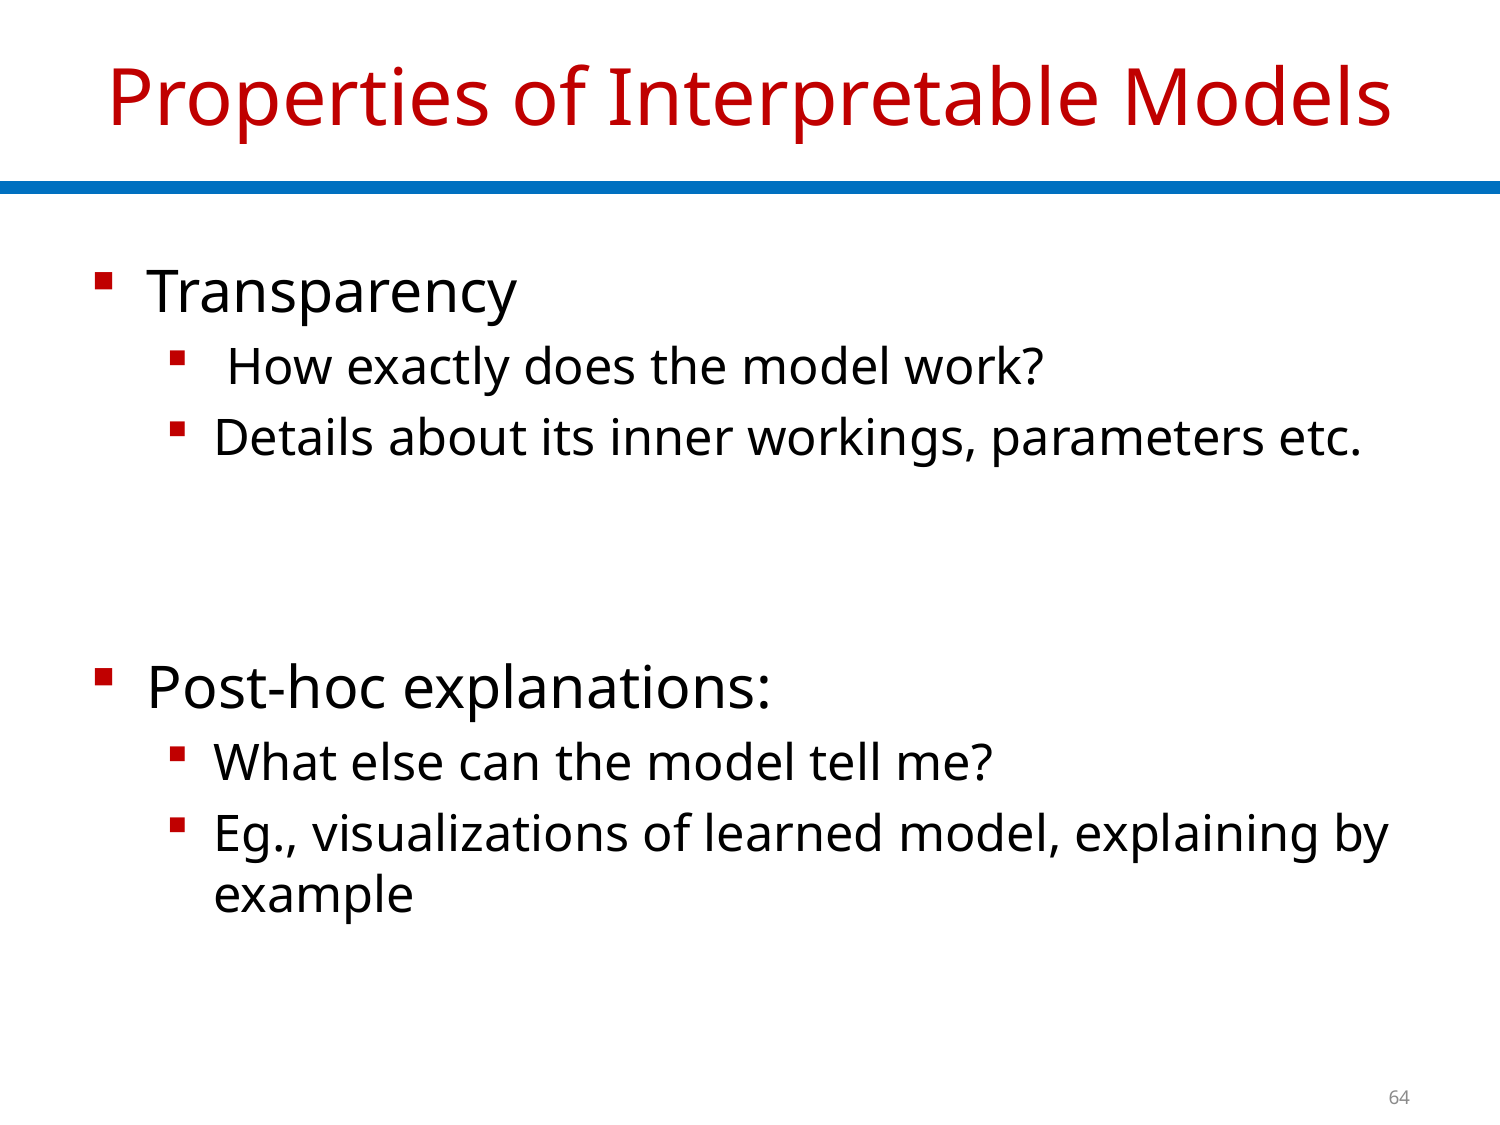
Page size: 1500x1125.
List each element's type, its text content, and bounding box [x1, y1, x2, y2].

title Properties of Interpretable Models [0, 0, 1500, 188]
list Transparency How exactly does the model work? Details about its inner workings, parameters etc. Post-hoc explanations: What else can the model tell me? Eg., visualizations of learned model, explaining by example [75, 245, 1425, 1096]
slide_number 64 [1074, 1085, 1425, 1112]
